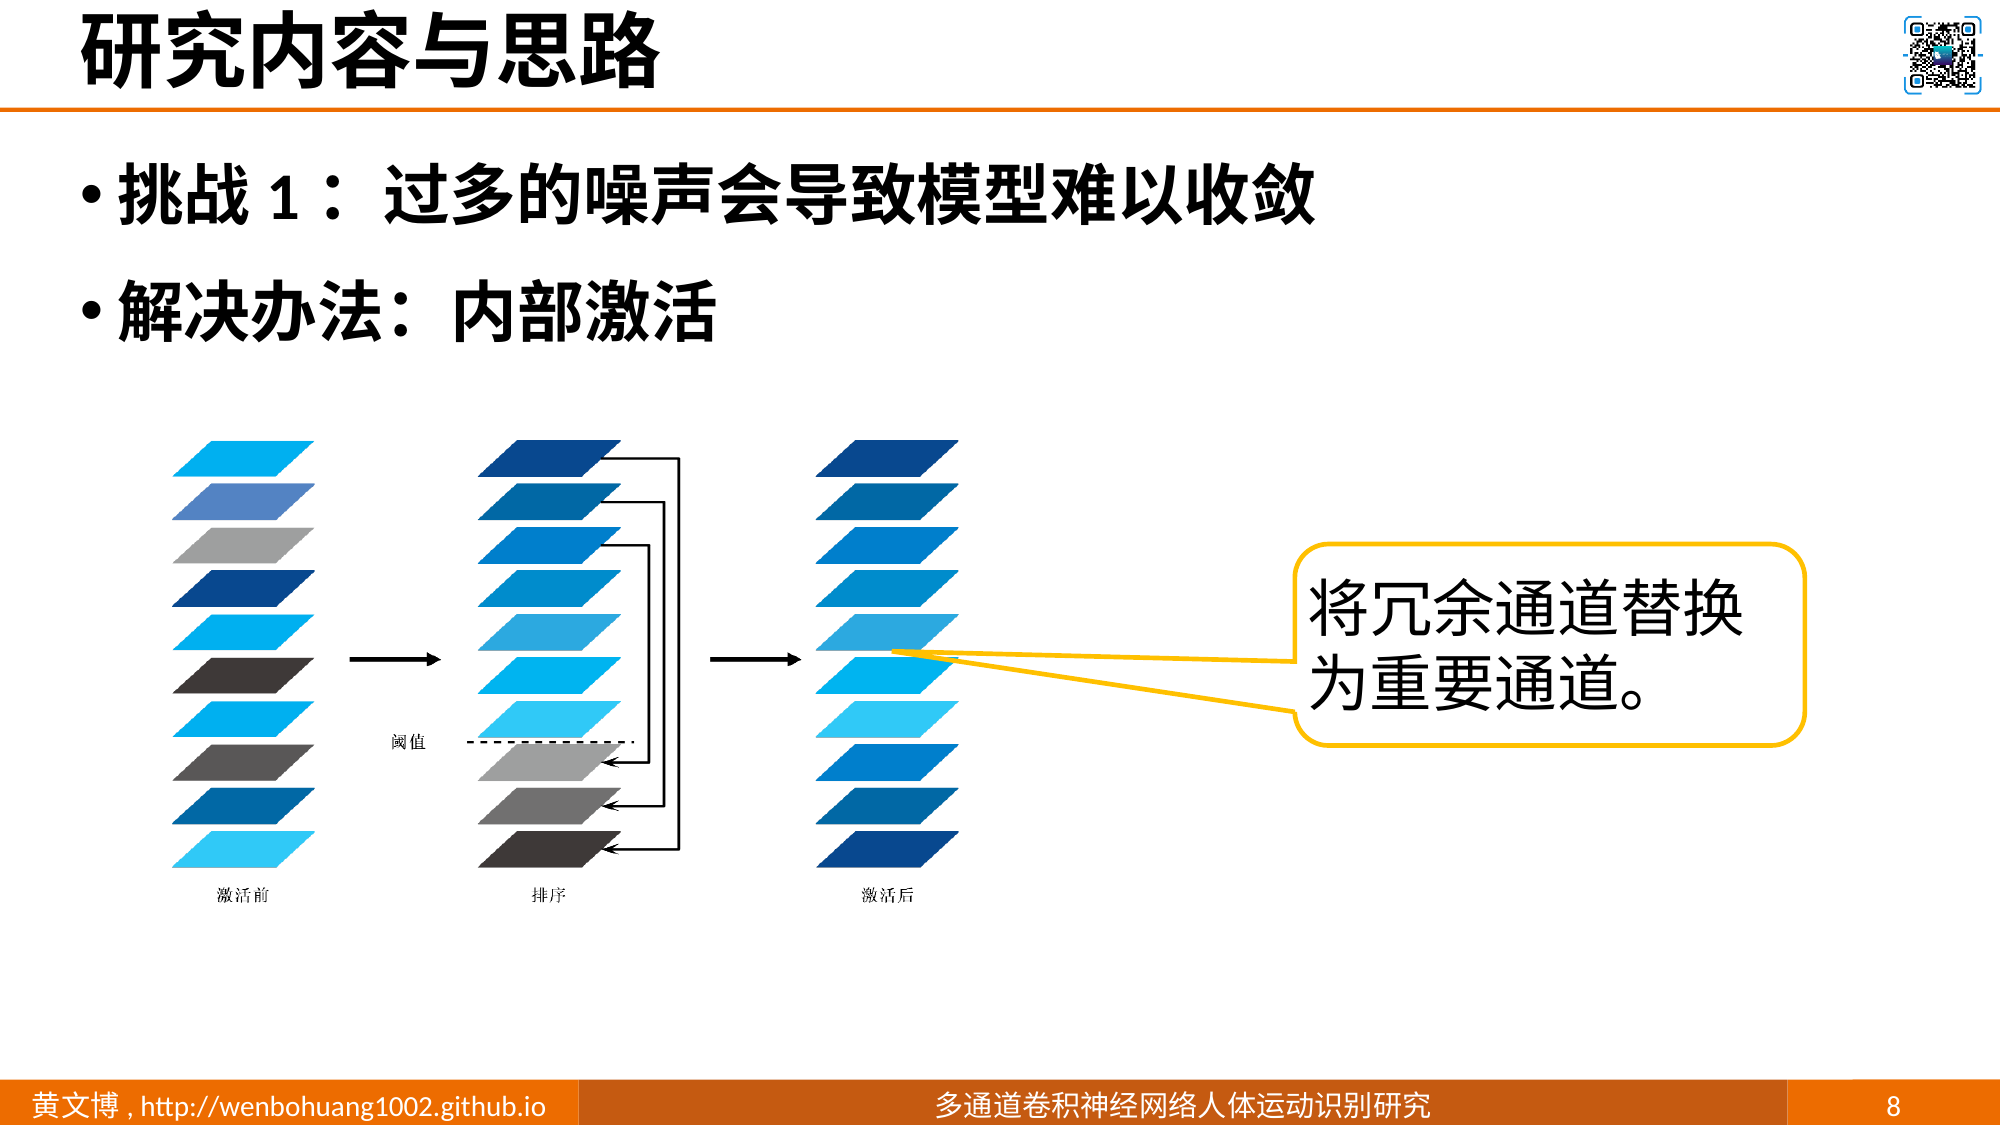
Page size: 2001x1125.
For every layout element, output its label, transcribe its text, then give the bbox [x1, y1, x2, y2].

picture [171, 439, 959, 916]
text_box 将冗余通道替换为重要通道。 [1803, 561, 1807, 727]
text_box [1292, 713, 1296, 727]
text_box [959, 542, 1806, 747]
text_box 将冗余通道替换为重要通道。 [1292, 561, 1297, 660]
list 挑战1：过多的噪声会导致模型难以收敛 解决办法：内部激活 [64, 129, 1928, 1085]
title 研究内容与思路 [64, 0, 2000, 110]
